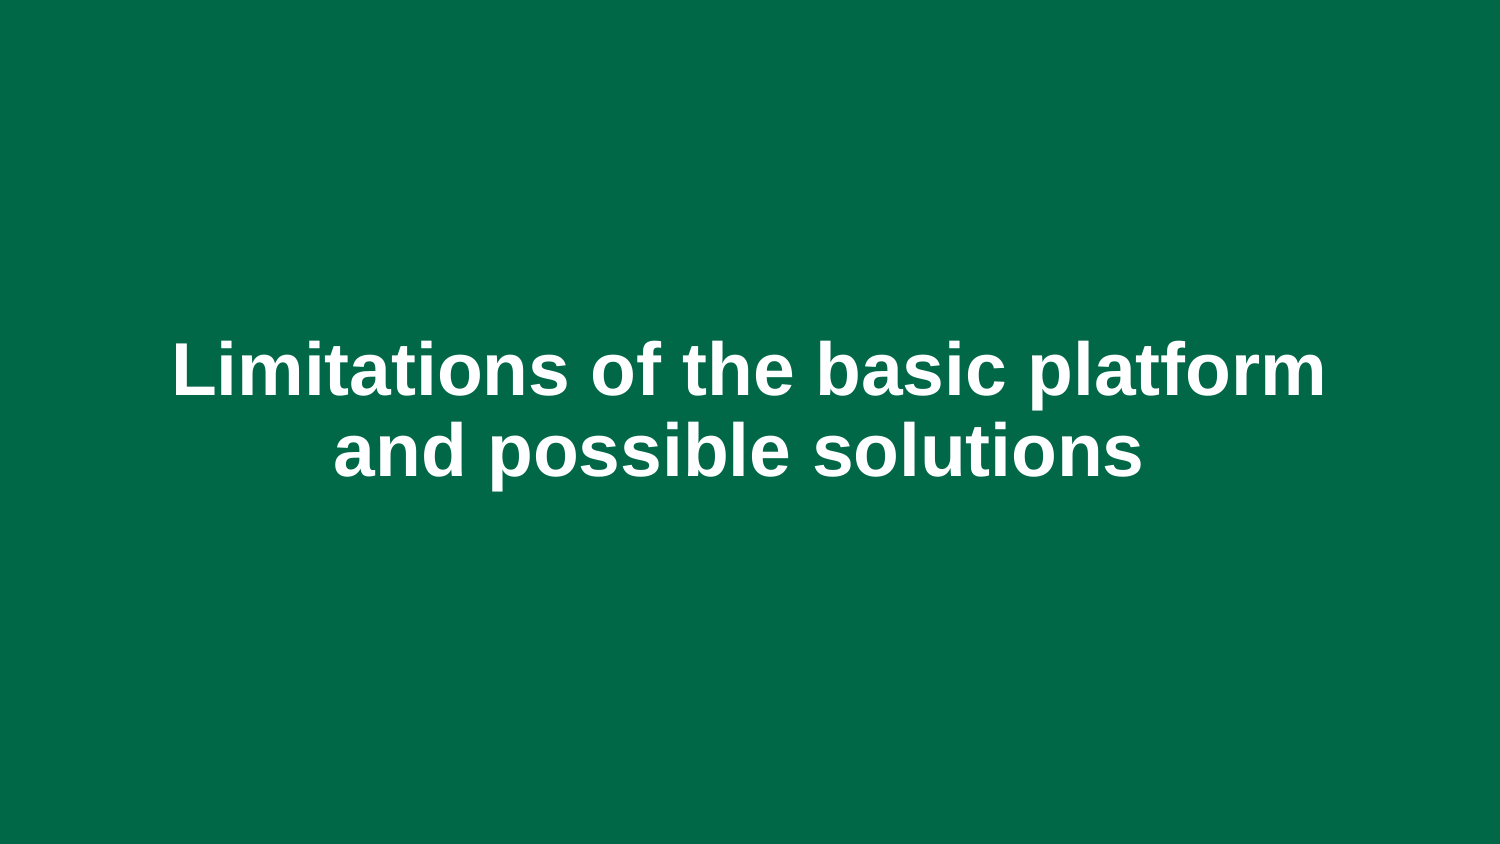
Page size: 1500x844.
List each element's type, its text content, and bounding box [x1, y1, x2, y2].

title Limitations of the basic platform and possible solutions [103, 329, 1397, 493]
